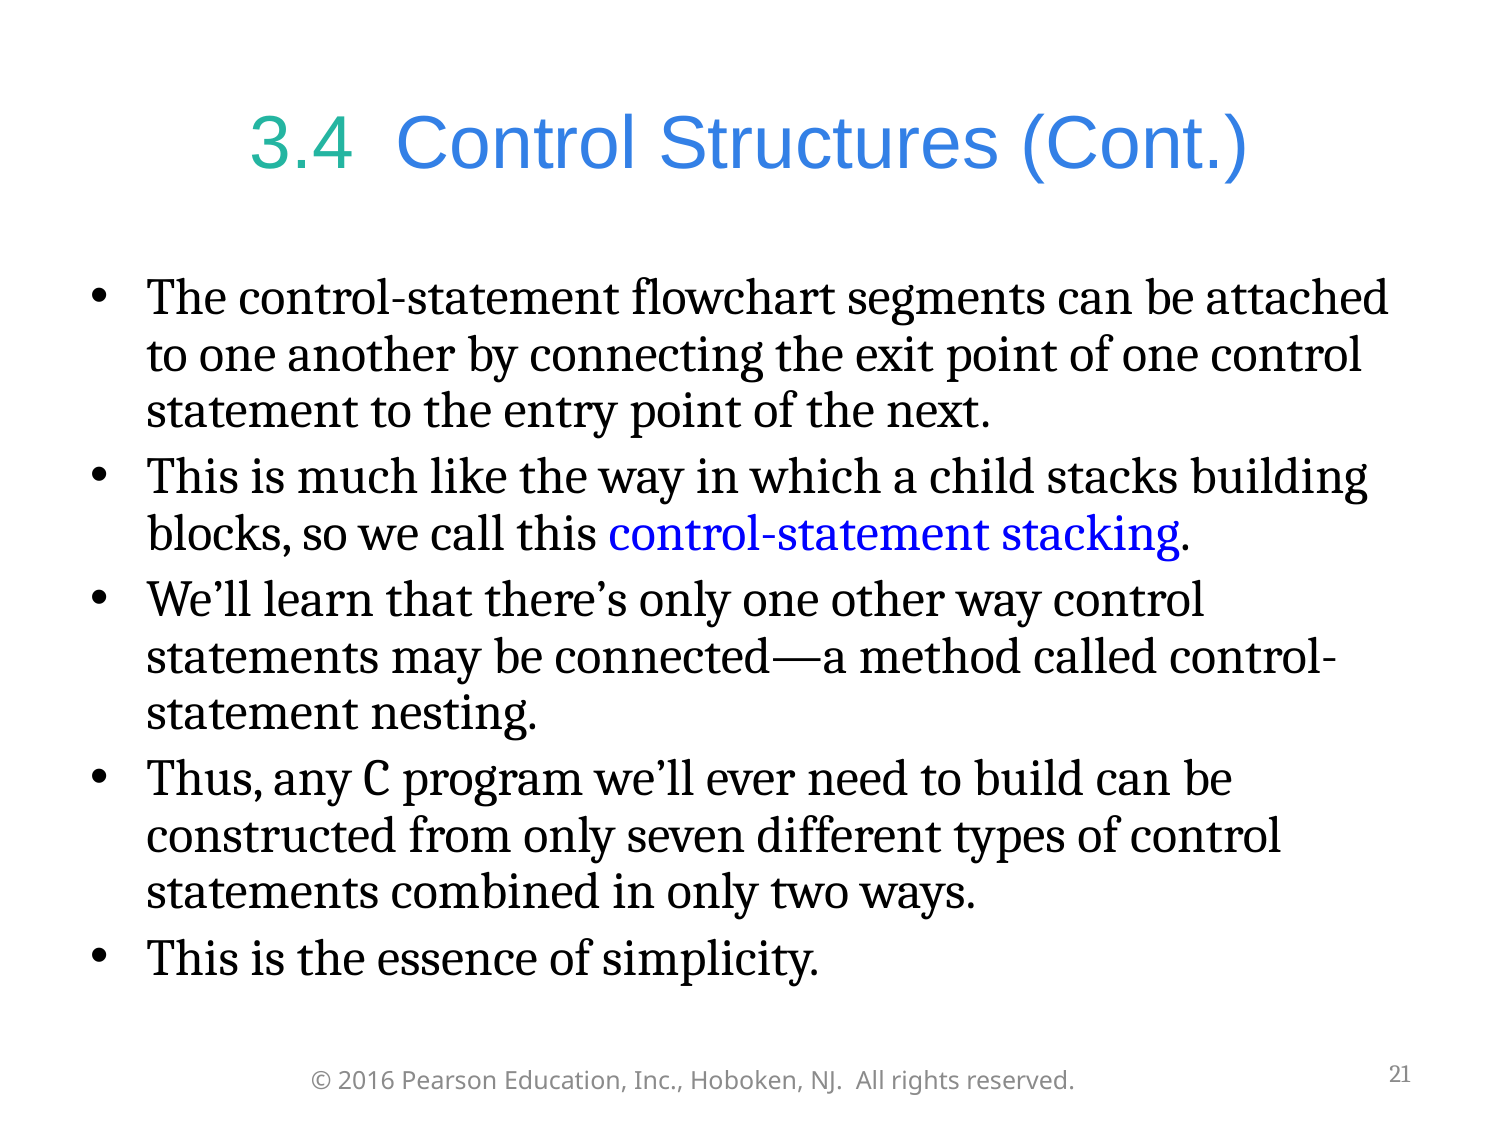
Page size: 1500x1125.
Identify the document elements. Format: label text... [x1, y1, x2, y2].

title 3.4 Control Structures (Cont.) [75, 45, 1425, 233]
slide_number 21 [1074, 1042, 1425, 1103]
footer © 2016 Pearson Education, Inc., Hoboken, NJ. All rights reserved. [287, 1050, 1100, 1110]
list The control-statement flowchart segments can be attached to one another by connecting the exit point of one control statement to the entry point of the next. This is much like the way in which a child stacks building blocks, so we call this control-statement stacking. We’ll learn that there’s only one other way control statements may be connected—a method called control-statement nesting. Thus, any C program we’ll ever need to build can be constructed from only seven different types of control statements combined in only two ways. This is the essence of simplicity. [75, 262, 1425, 1005]
